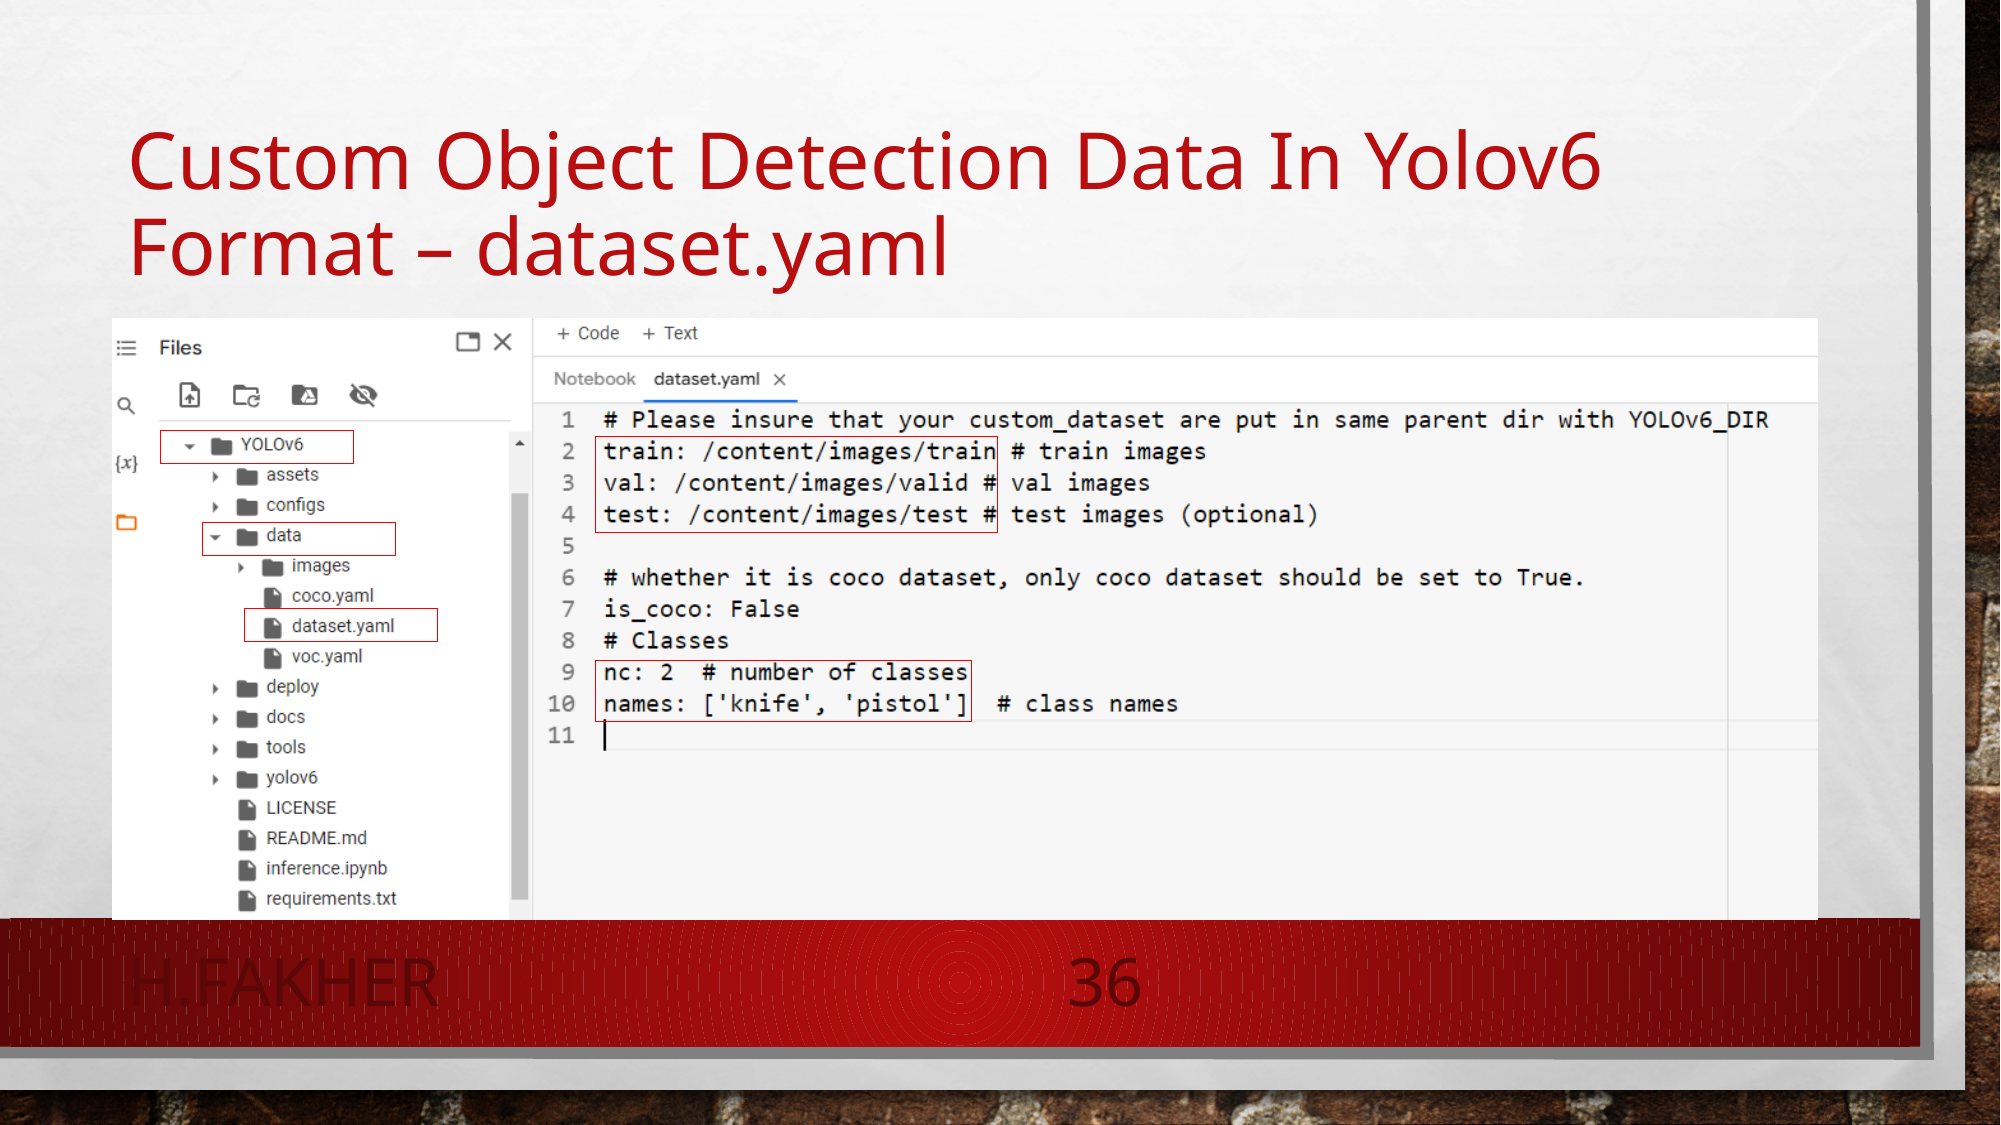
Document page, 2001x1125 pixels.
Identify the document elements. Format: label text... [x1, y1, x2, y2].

picture [0, 0, 2000, 1125]
footer H.Fakher [112, 944, 1015, 1027]
slide_number 36 [1031, 944, 1181, 1027]
picture [112, 318, 1819, 920]
title Custom Object Detection Data In Yolov6 Format – dataset.yaml [112, 112, 1818, 302]
